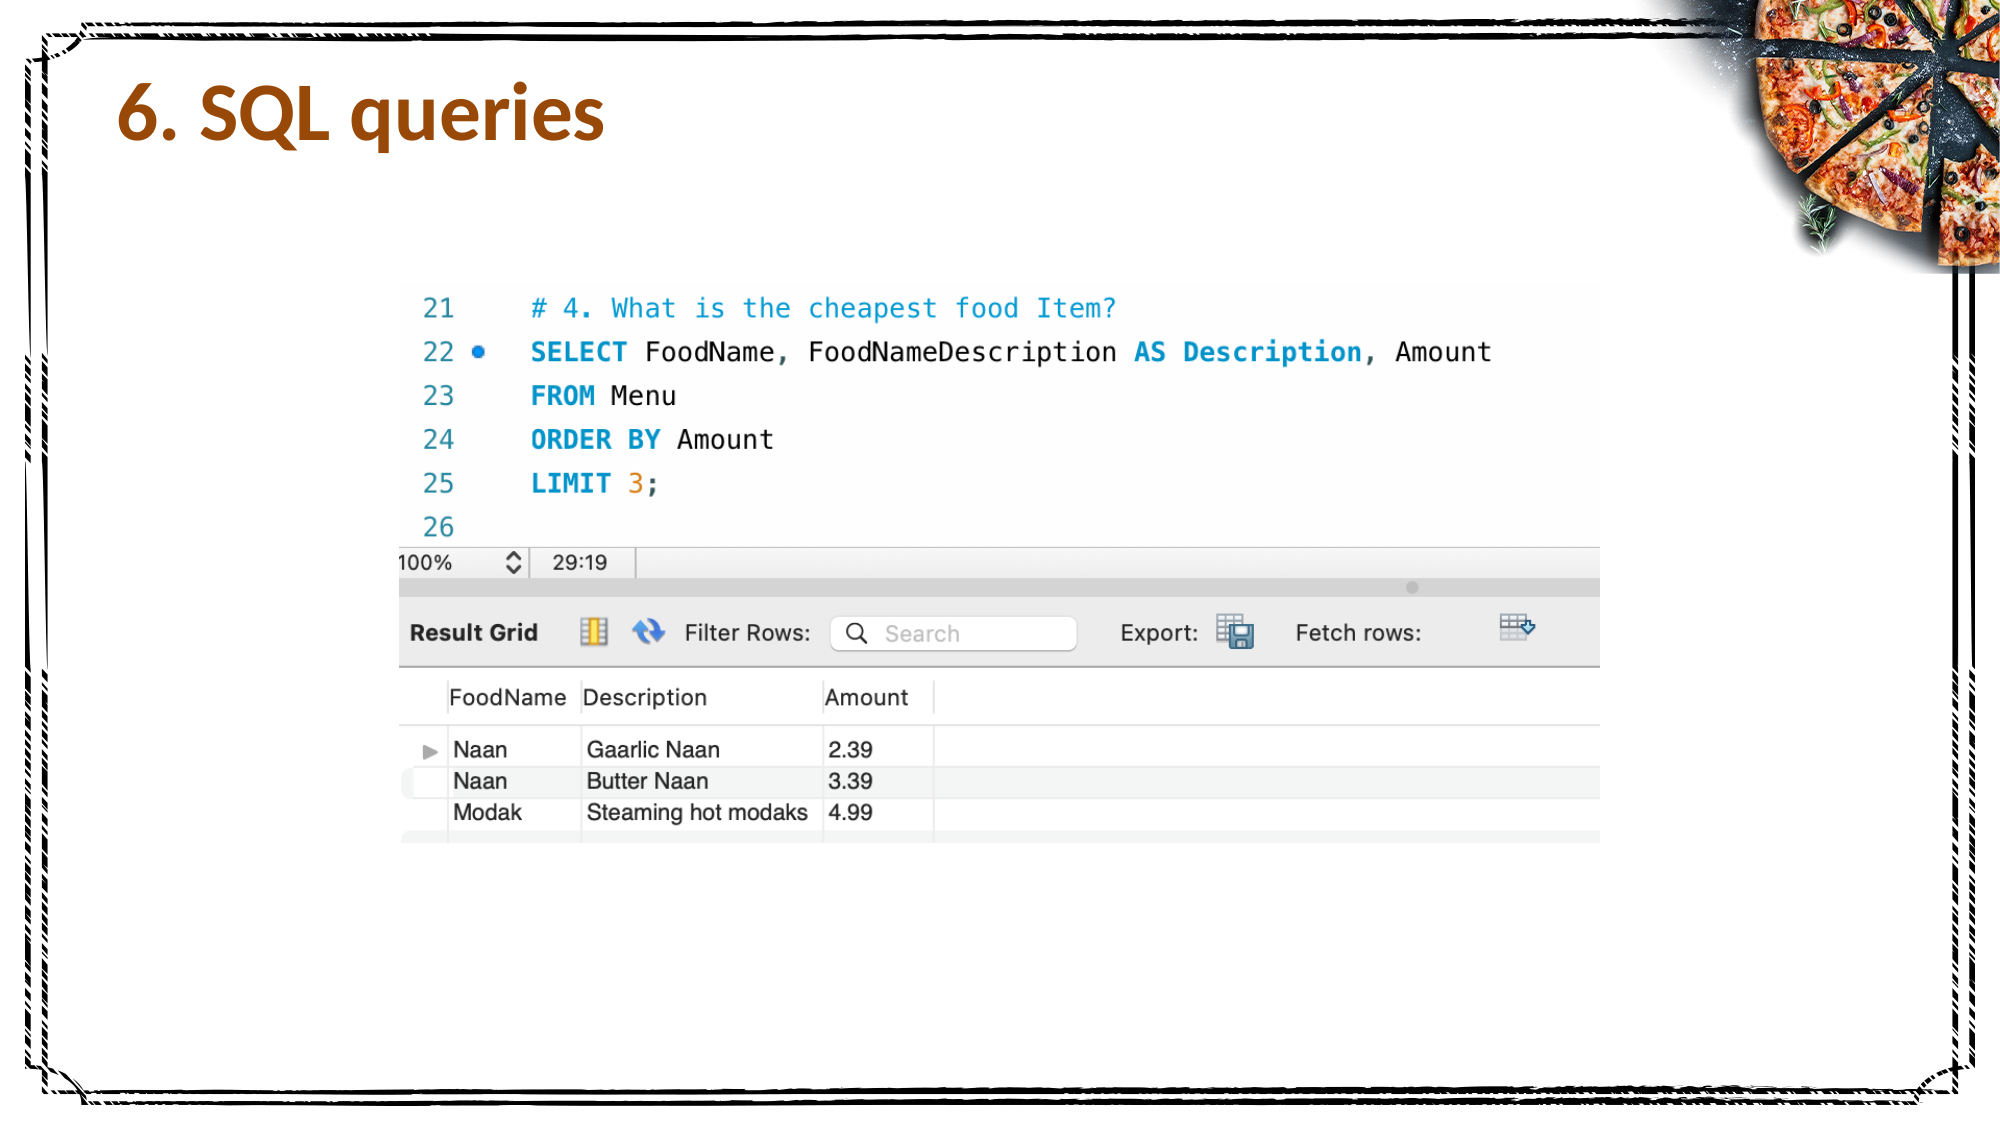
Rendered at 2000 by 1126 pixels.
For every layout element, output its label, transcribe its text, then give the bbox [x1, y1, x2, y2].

title 6. SQL queries [99, 41, 1900, 173]
picture [0, 0, 2000, 1125]
